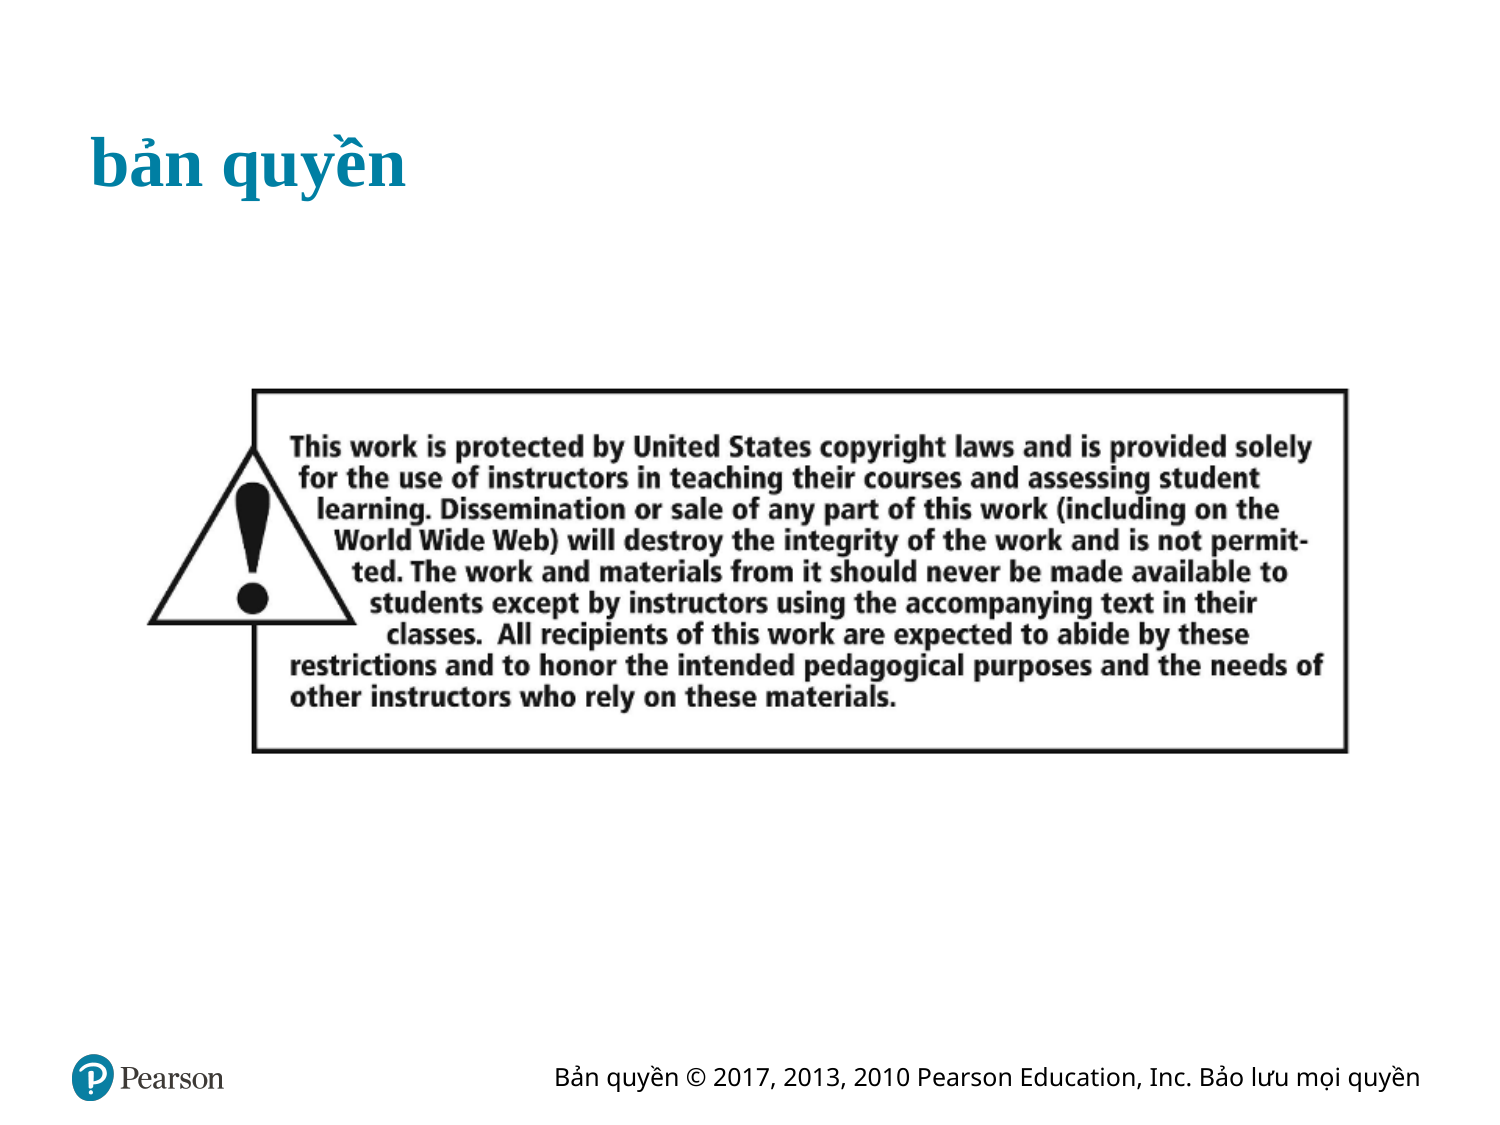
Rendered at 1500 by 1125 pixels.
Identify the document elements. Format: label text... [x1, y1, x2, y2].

picture [72, 1087, 83, 1101]
picture [72, 1054, 88, 1070]
title bản quyền [75, 35, 1425, 216]
picture [140, 378, 1360, 780]
picture [80, 1063, 106, 1088]
picture [98, 1054, 224, 1101]
